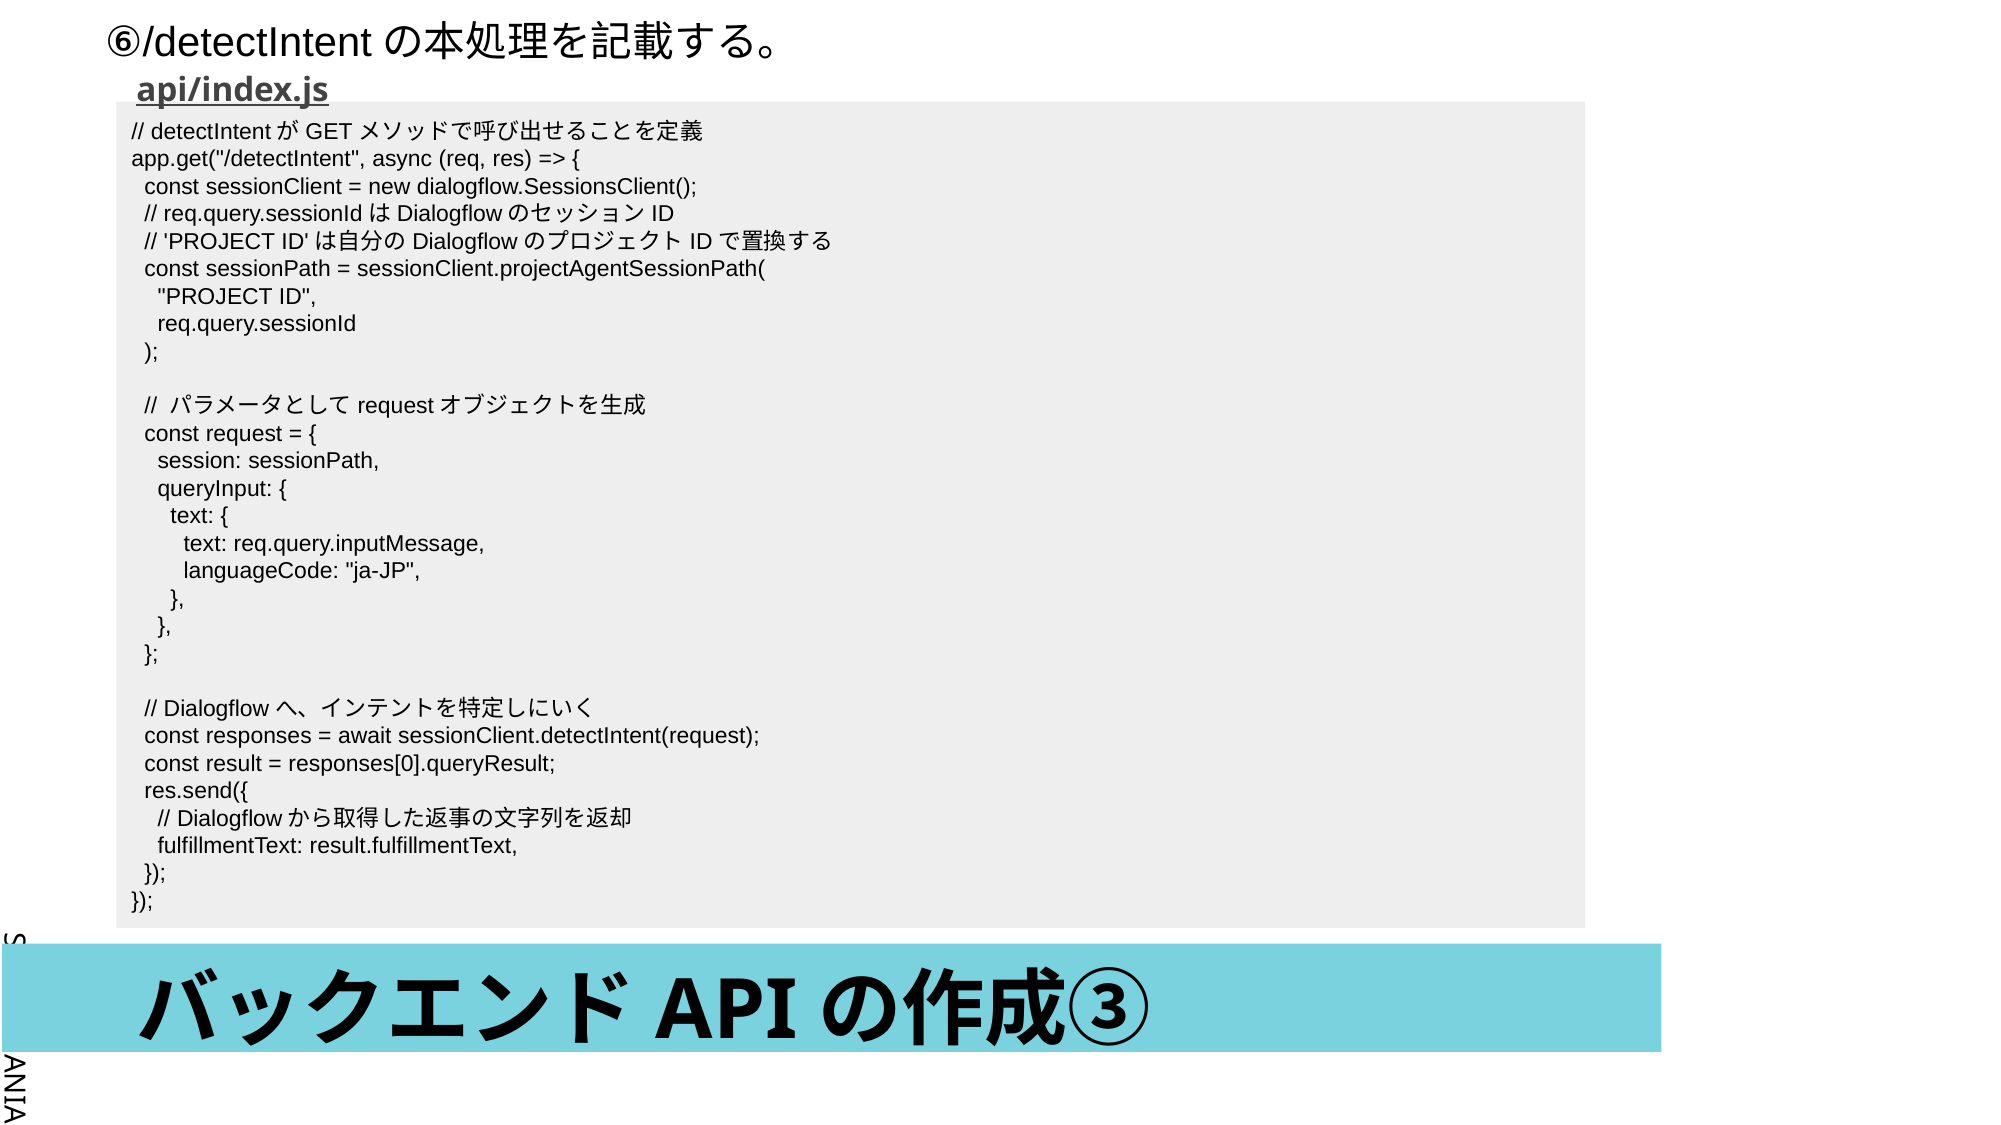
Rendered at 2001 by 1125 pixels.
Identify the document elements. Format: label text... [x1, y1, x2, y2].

text_box // detectIntentがGETメソッドで呼び出せることを定義 app.get("/detectIntent", async (req, res) => { const sessionClient = new dialogflow.SessionsClient(); // req.query.sessionIdはDialogflowのセッションID // 'PROJECT ID'は自分のDialogflowのプロジェクトIDで置換する const sessionPath = sessionClient.projectAgentSessionPath( "PROJECT ID", req.query.sessionId ); // パラメータとしてrequestオブジェクトを生成 const request = { session: sessionPath, queryInput: { text: { text: req.query.inputMessage, languageCode: "ja-JP", }, }, }; // Dialogflowへ、インテントを特定しにいく const responses = await sessionClient.detectIntent(request); const result = responses[0].queryResult; res.send({ // Dialogflowから取得した返事の文字列を返却 fulfillmentText: result.fulfillmentText, }); }); [116, 101, 1586, 928]
text_box ⑥/detectIntentの本処理を記載する。 [90, 0, 1691, 80]
title バックエンドAPIの作成③ [116, 937, 1736, 1074]
text_box [2, 943, 116, 1052]
subtitle api/index.js [116, 42, 352, 111]
